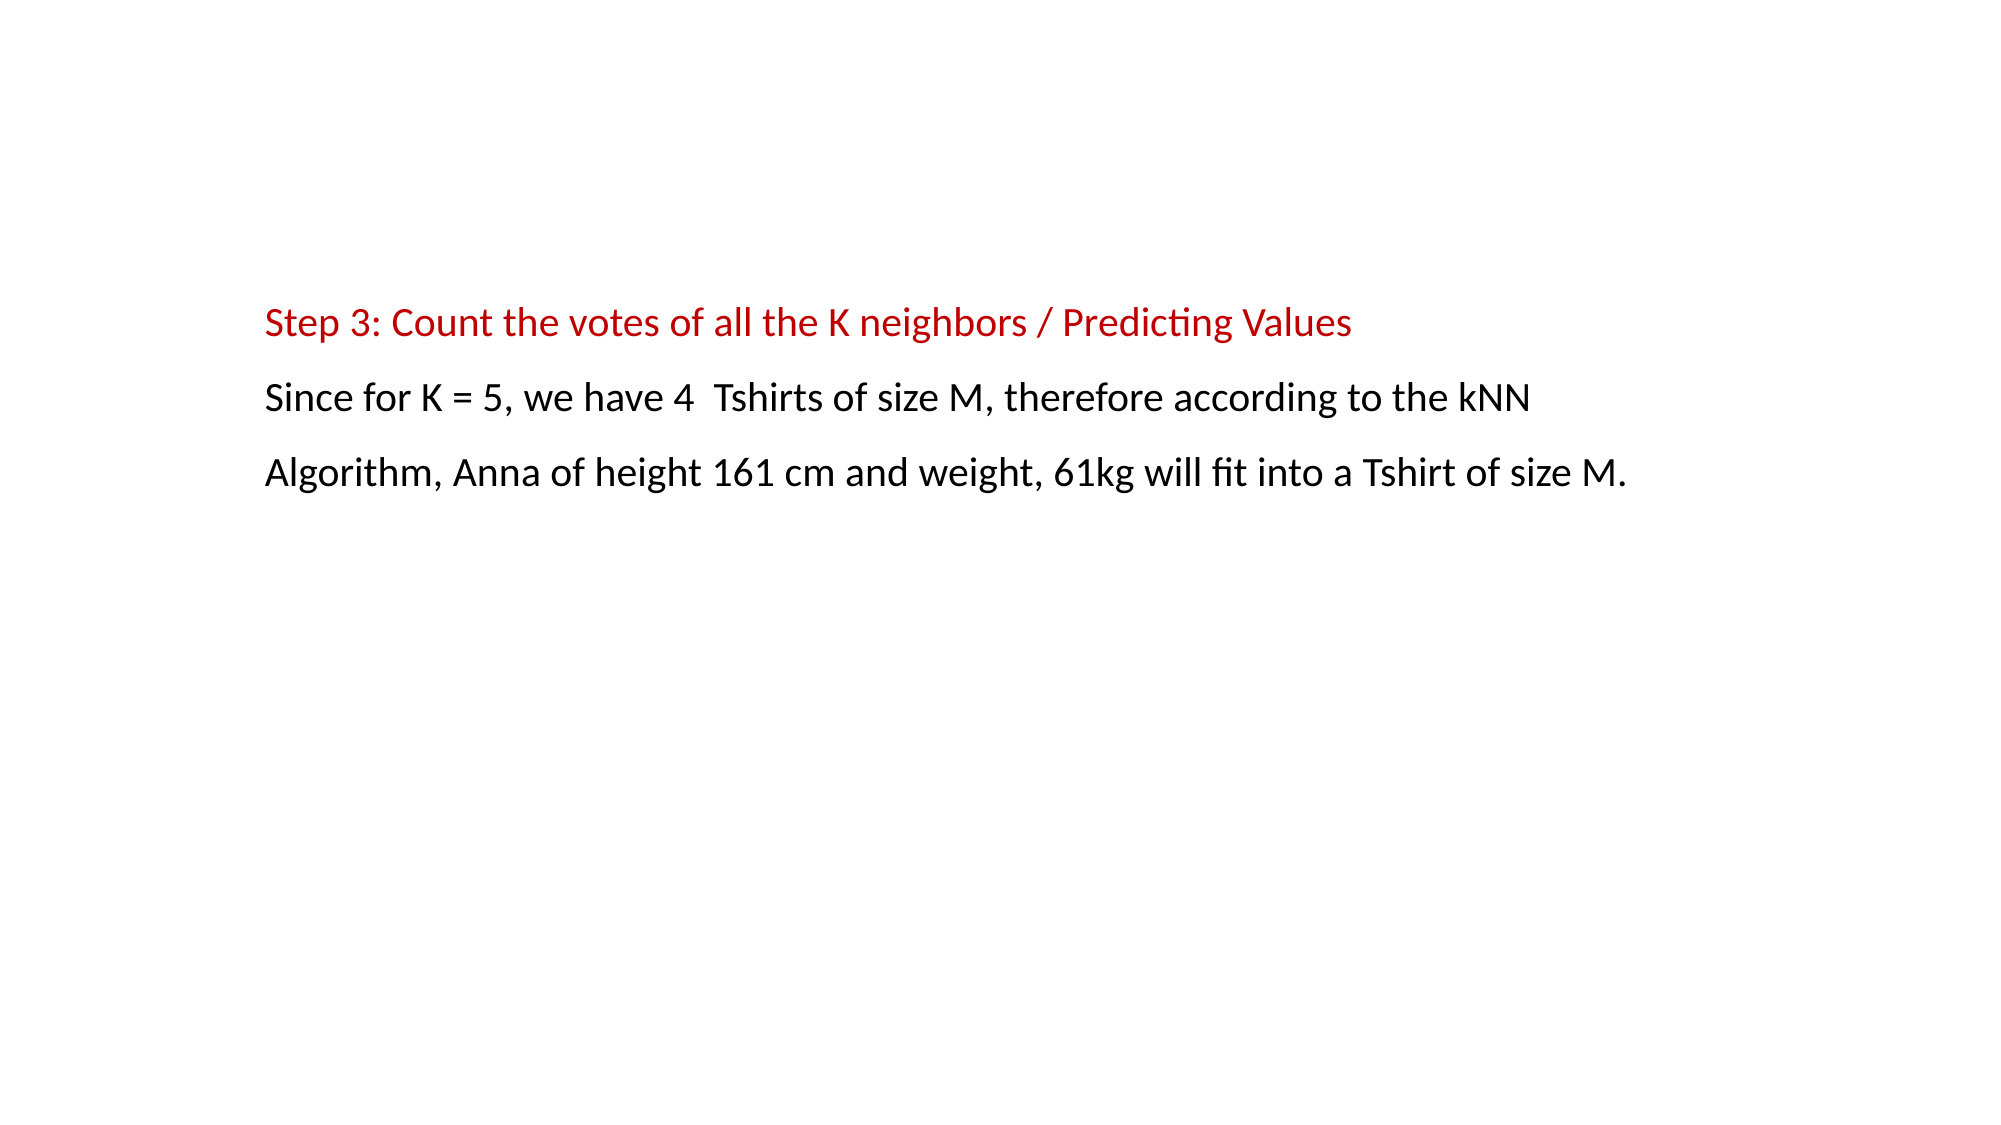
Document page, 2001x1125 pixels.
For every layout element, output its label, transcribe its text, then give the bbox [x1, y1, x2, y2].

text_box Step 3: Count the votes of all the K neighbors / Predicting Values Since for K = 5, we have 4 Tshirts of size M, therefore according to the kNN Algorithm, Anna of height 161 cm and weight, 61kg will fit into a Tshirt of size M. [249, 262, 1725, 503]
